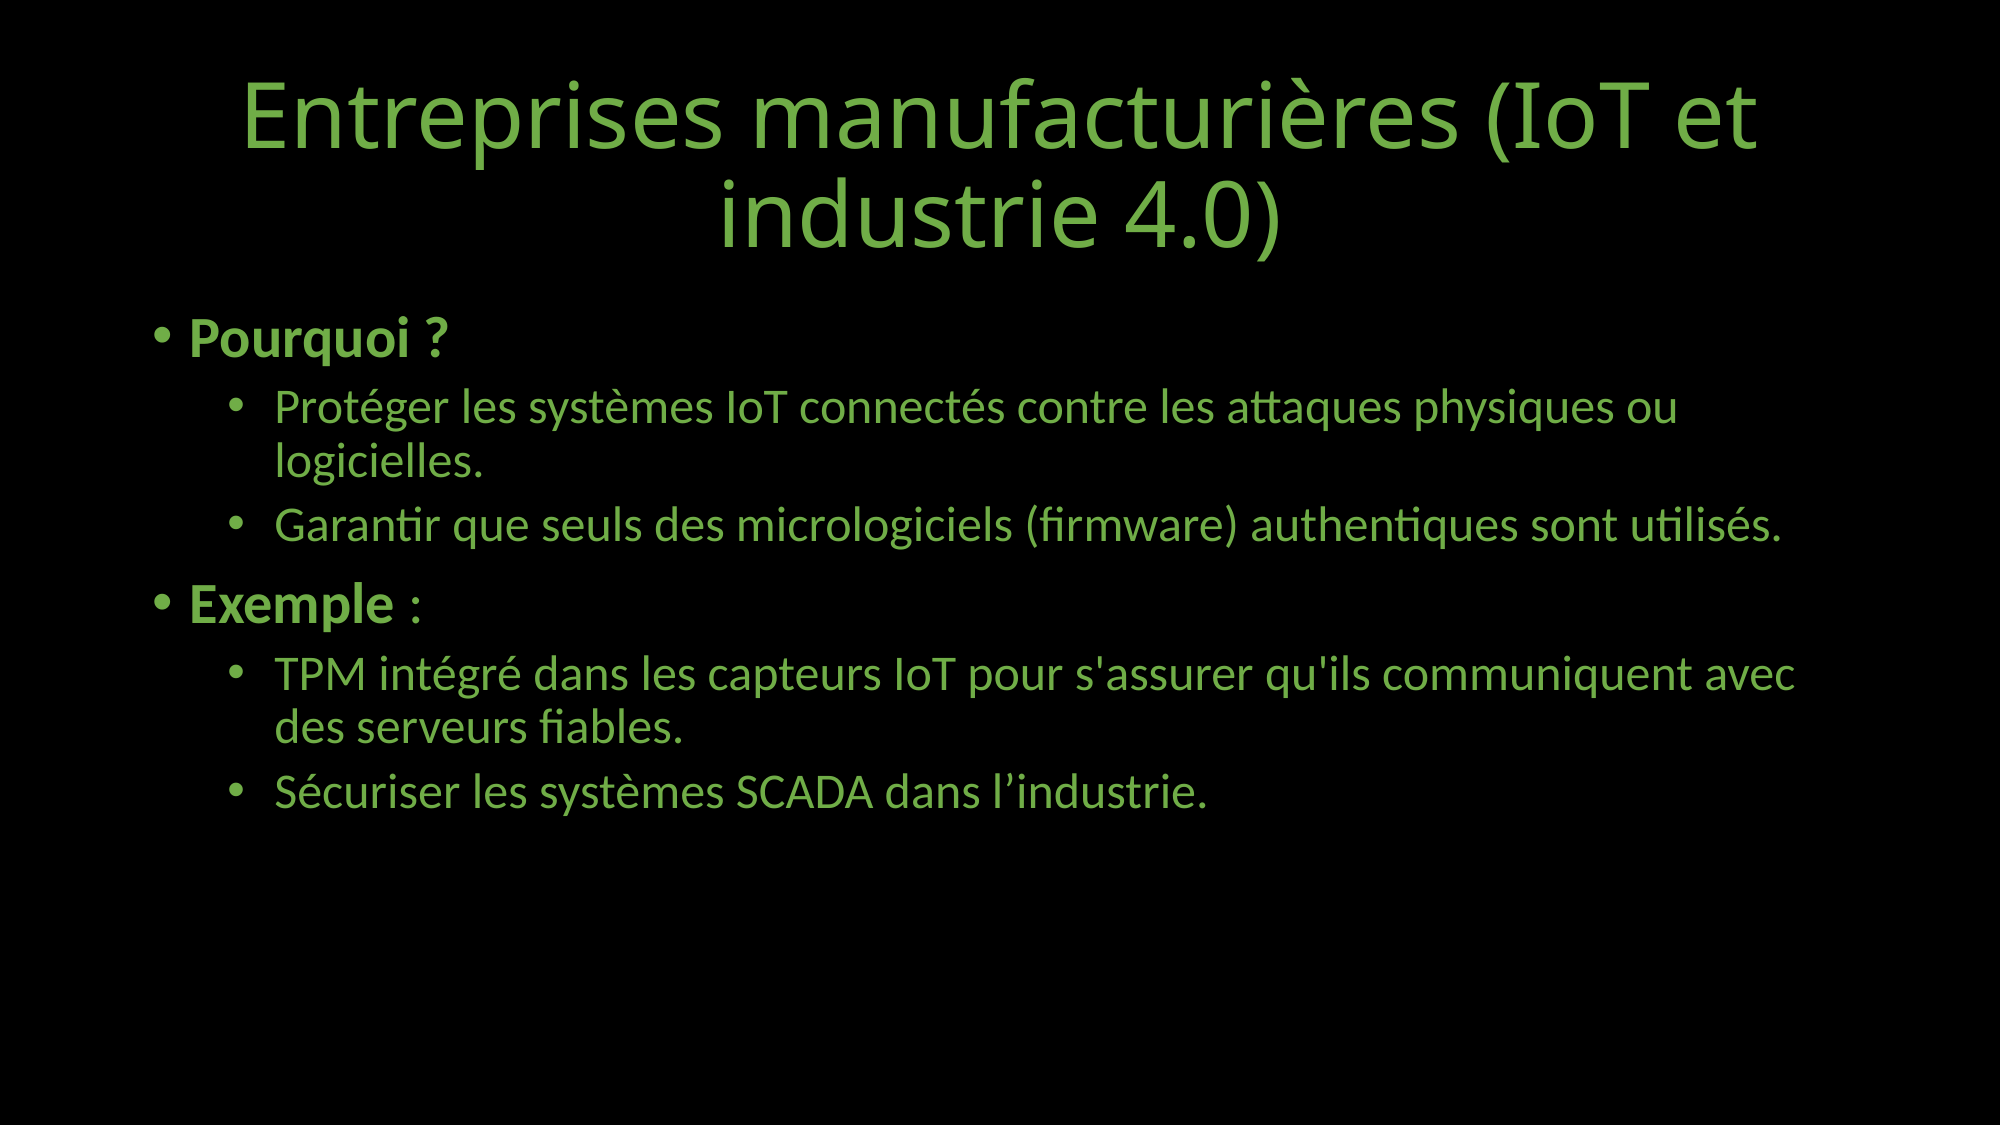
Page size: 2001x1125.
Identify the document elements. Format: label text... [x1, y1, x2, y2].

list Pourquoi ? Protéger les systèmes IoT connectés contre les attaques physiques ou logicielles. Garantir que seuls des micrologiciels (firmware) authentiques sont utilisés. Exemple : TPM intégré dans les capteurs IoT pour s'assurer qu'ils communiquent avec des serveurs fiables. Sécuriser les systèmes SCADA dans l’industrie. [137, 299, 1863, 1014]
title Entreprises manufacturières (IoT et industrie 4.0) [137, 59, 1863, 278]
